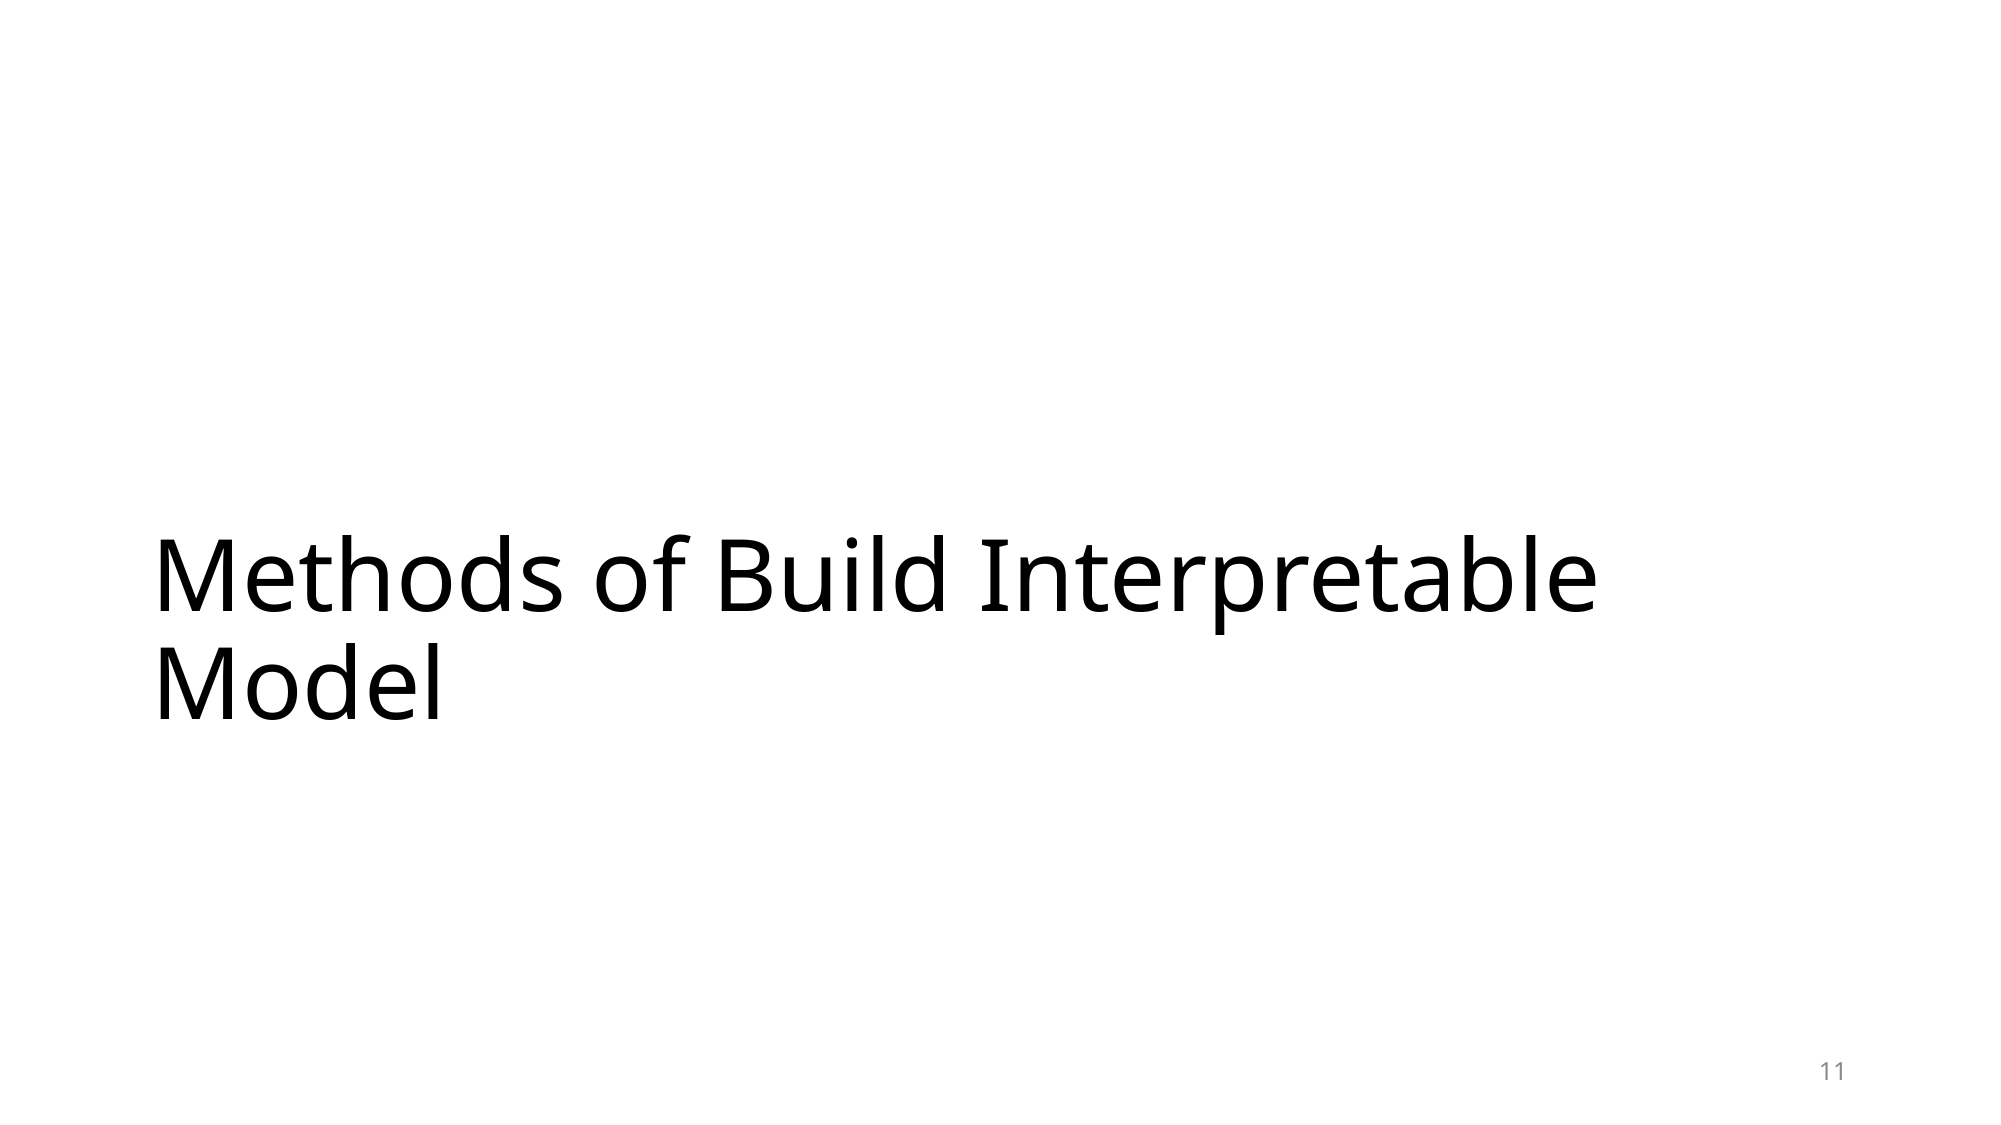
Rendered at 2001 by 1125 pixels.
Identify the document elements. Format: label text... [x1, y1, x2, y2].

title Methods of Build Interpretable Model [136, 280, 1862, 749]
slide_number 11 [1412, 1042, 1863, 1103]
